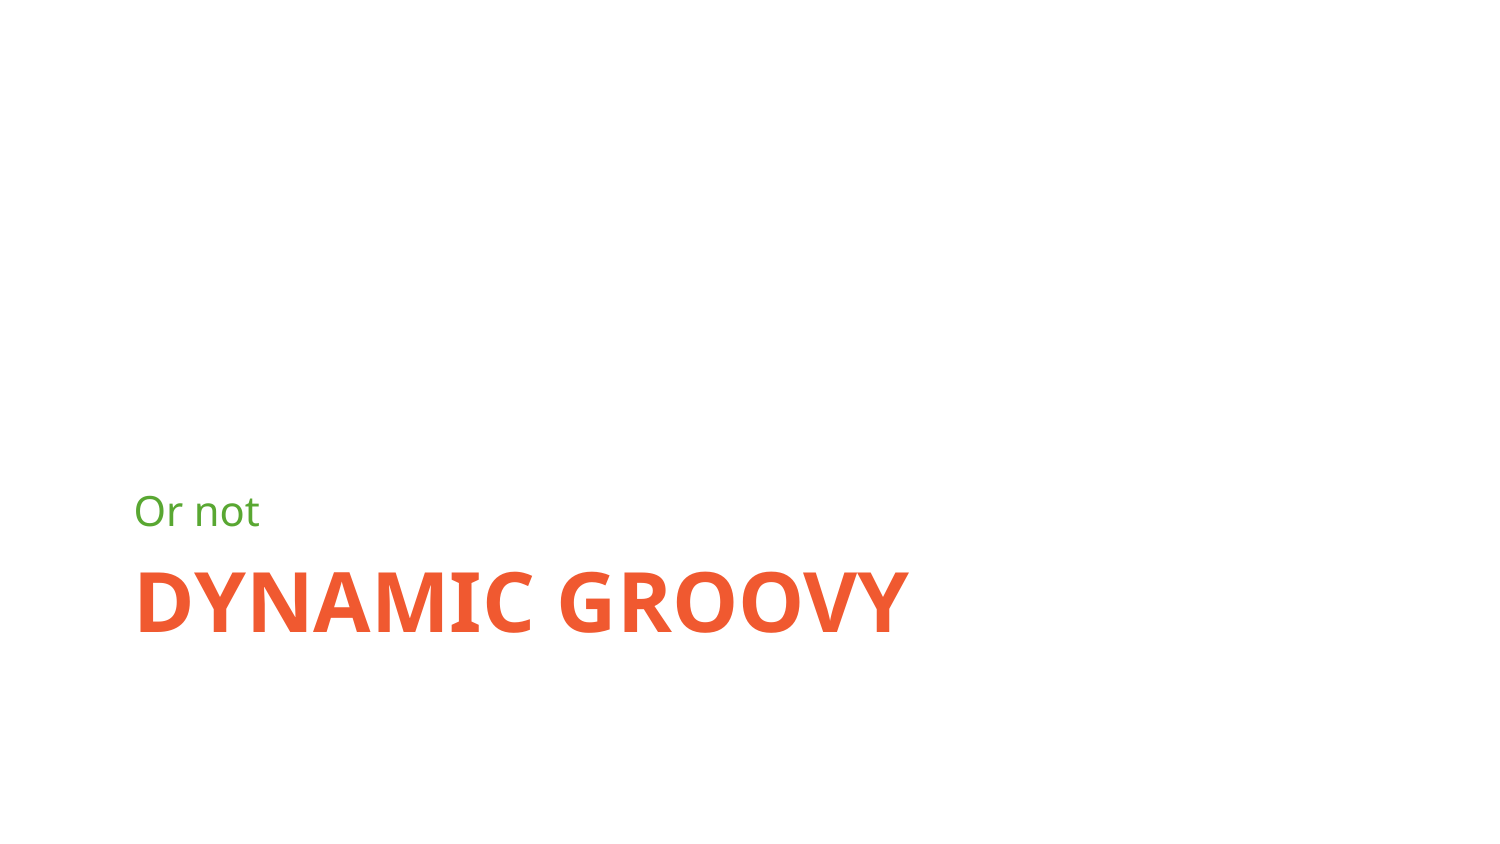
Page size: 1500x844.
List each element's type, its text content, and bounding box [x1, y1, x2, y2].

title Dynamic groovy [118, 543, 1394, 710]
list Or not [118, 357, 1394, 543]
